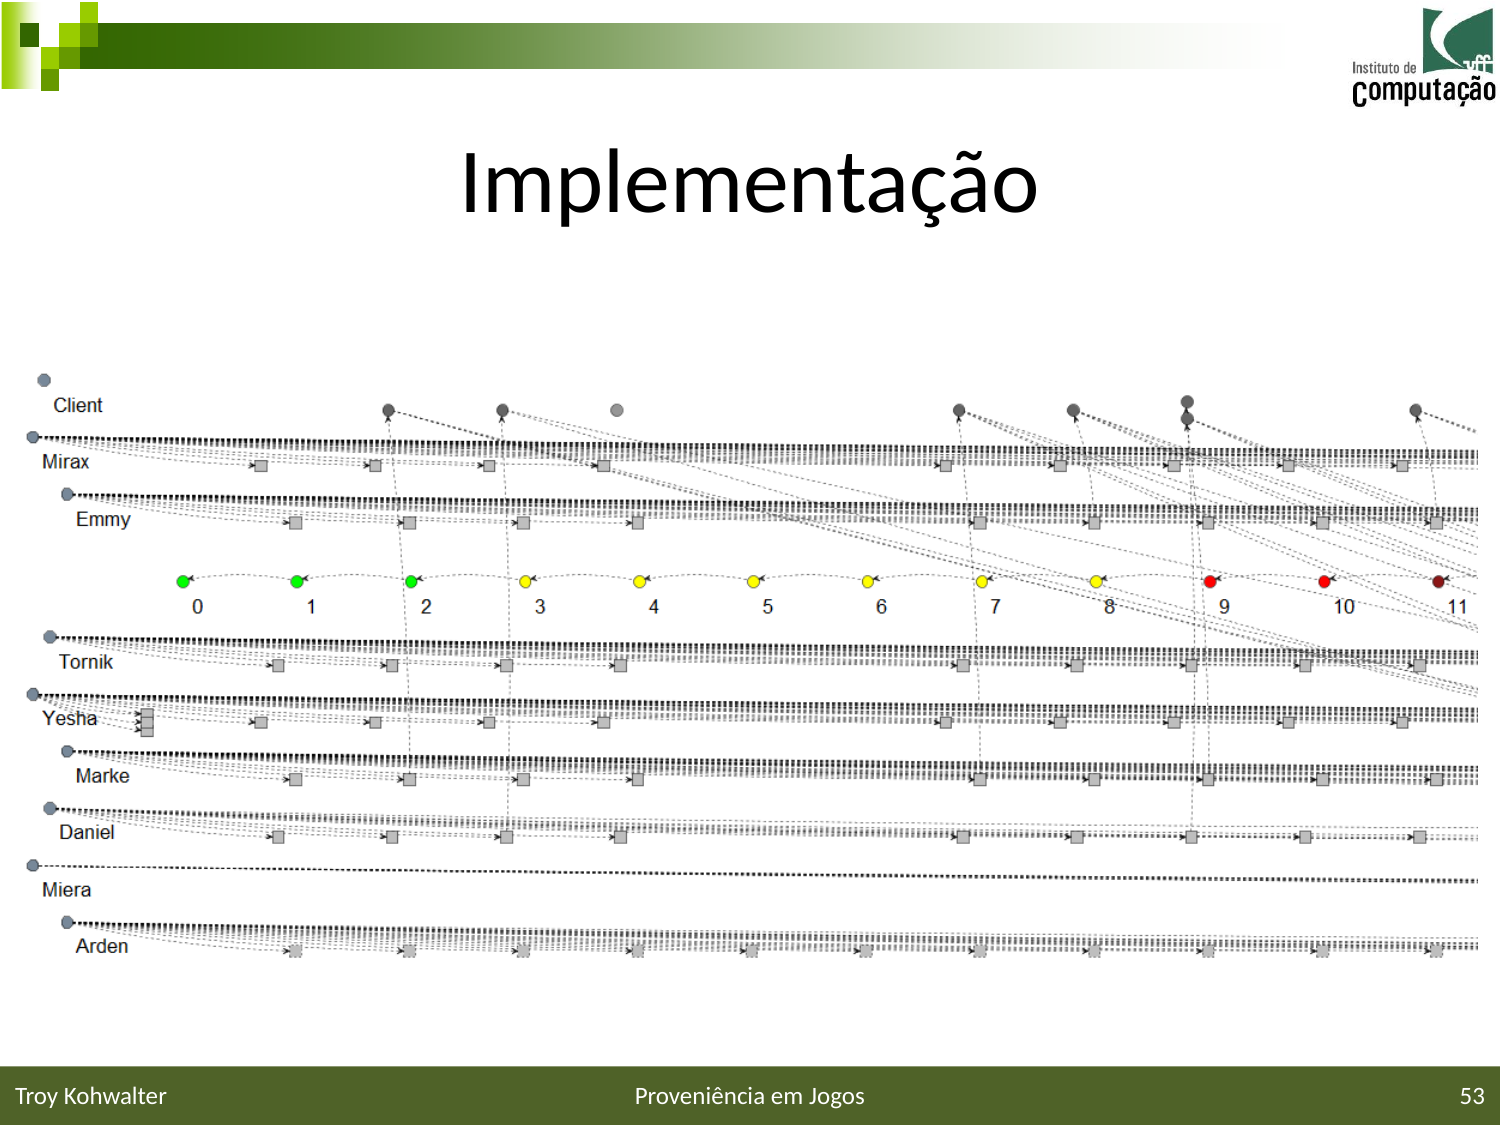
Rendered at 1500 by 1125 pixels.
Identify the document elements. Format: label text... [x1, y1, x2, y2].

footer Proveniência em Jogos [512, 1065, 988, 1125]
slide_number 53 [1149, 1065, 1500, 1125]
picture [21, 368, 1478, 965]
title Implementação [75, 82, 1425, 270]
slide_number Troy Kohwalter [0, 1065, 350, 1125]
